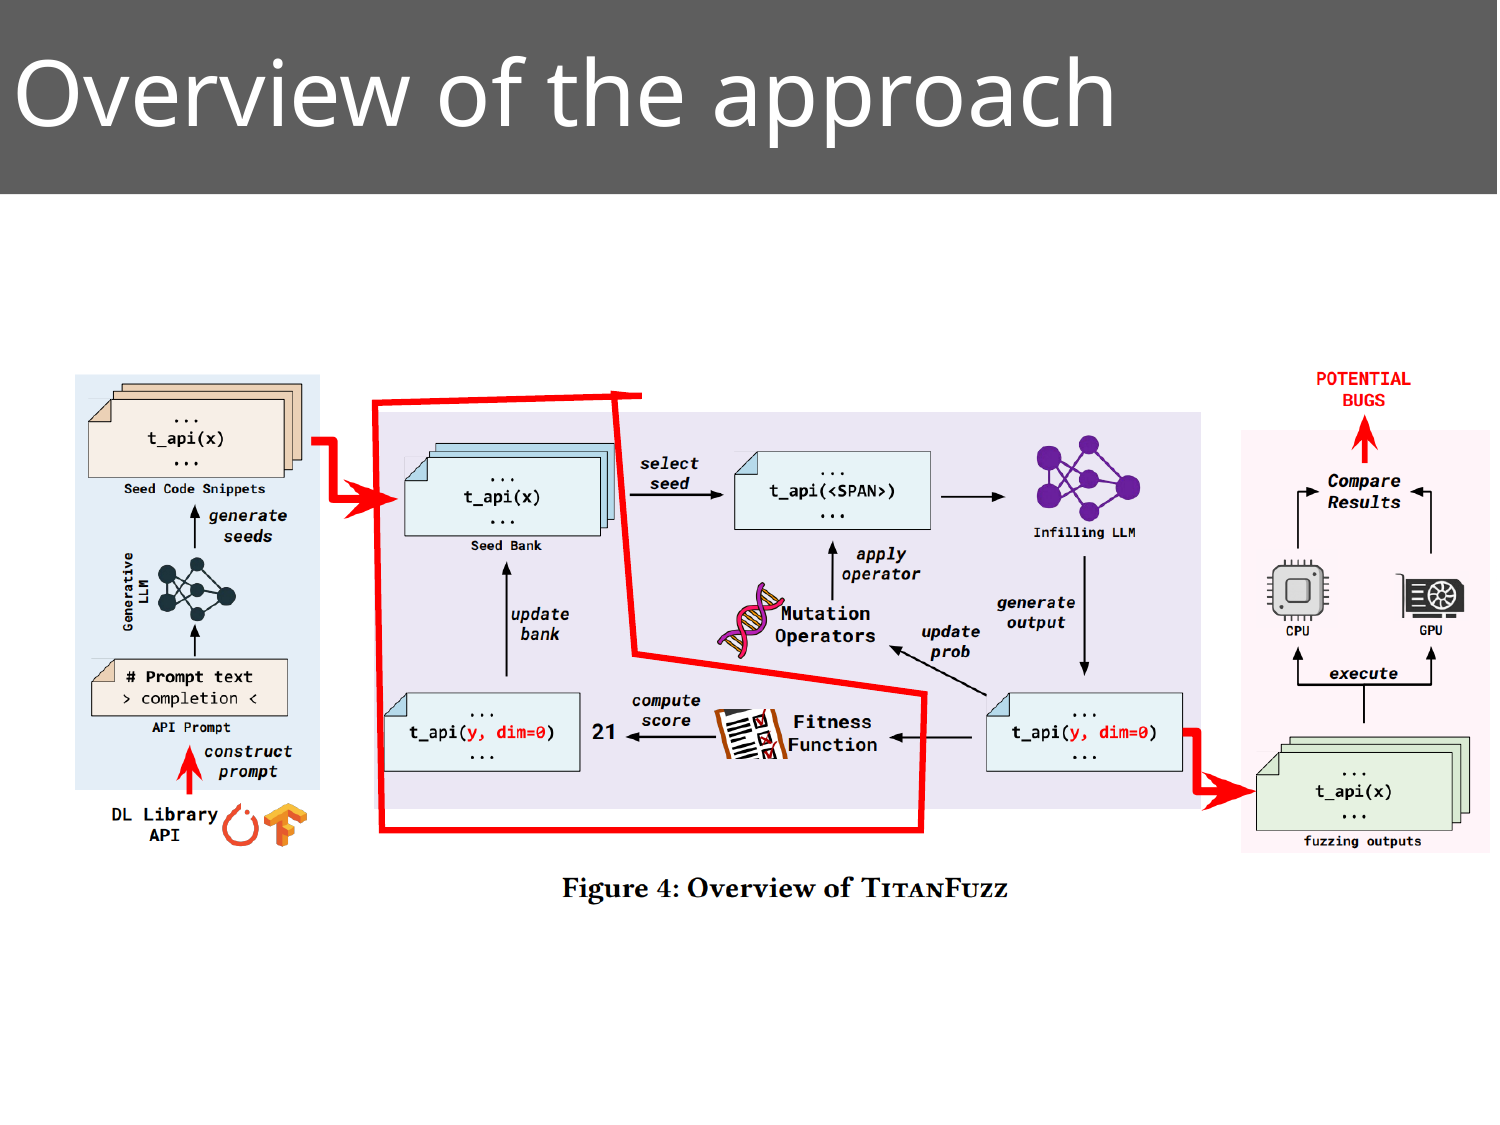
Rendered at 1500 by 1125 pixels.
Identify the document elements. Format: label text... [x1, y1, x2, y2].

title Overview of the approach [0, 0, 1497, 195]
picture [0, 334, 1497, 907]
